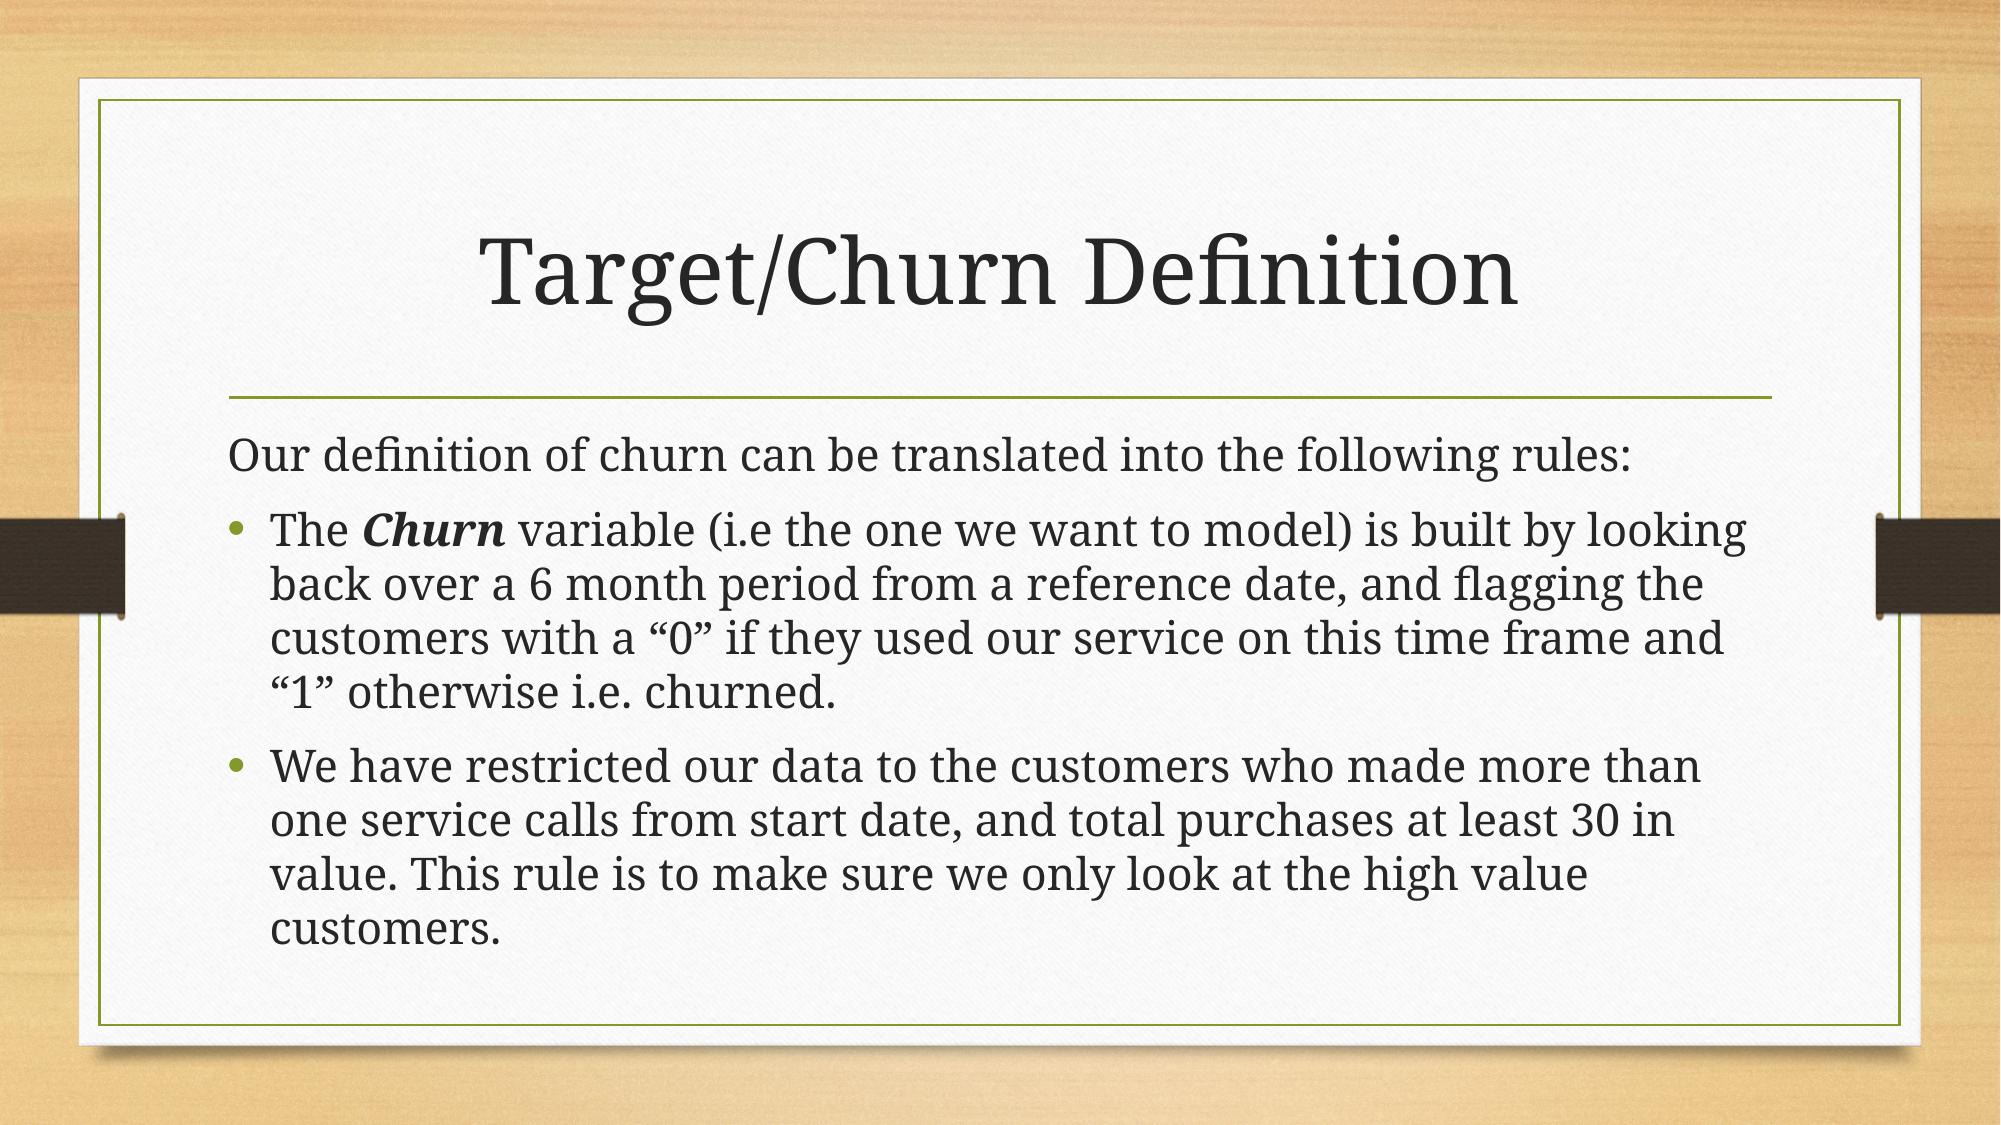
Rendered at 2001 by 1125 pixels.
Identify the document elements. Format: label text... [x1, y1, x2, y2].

title Target/Churn Definition [212, 161, 1788, 375]
list Our definition of churn can be translated into the following rules: The Churn variable (i.e the one we want to model) is built by looking back over a 6 month period from a reference date, and flagging the customers with a “0” if they used our service on this time frame and “1” otherwise i.e. churned. We have restricted our data to the customers who made more than one service calls from start date, and total purchases at least 30 in value. This rule is to make sure we only look at the high value customers. [212, 419, 1788, 964]
picture [0, 0, 2001, 1125]
